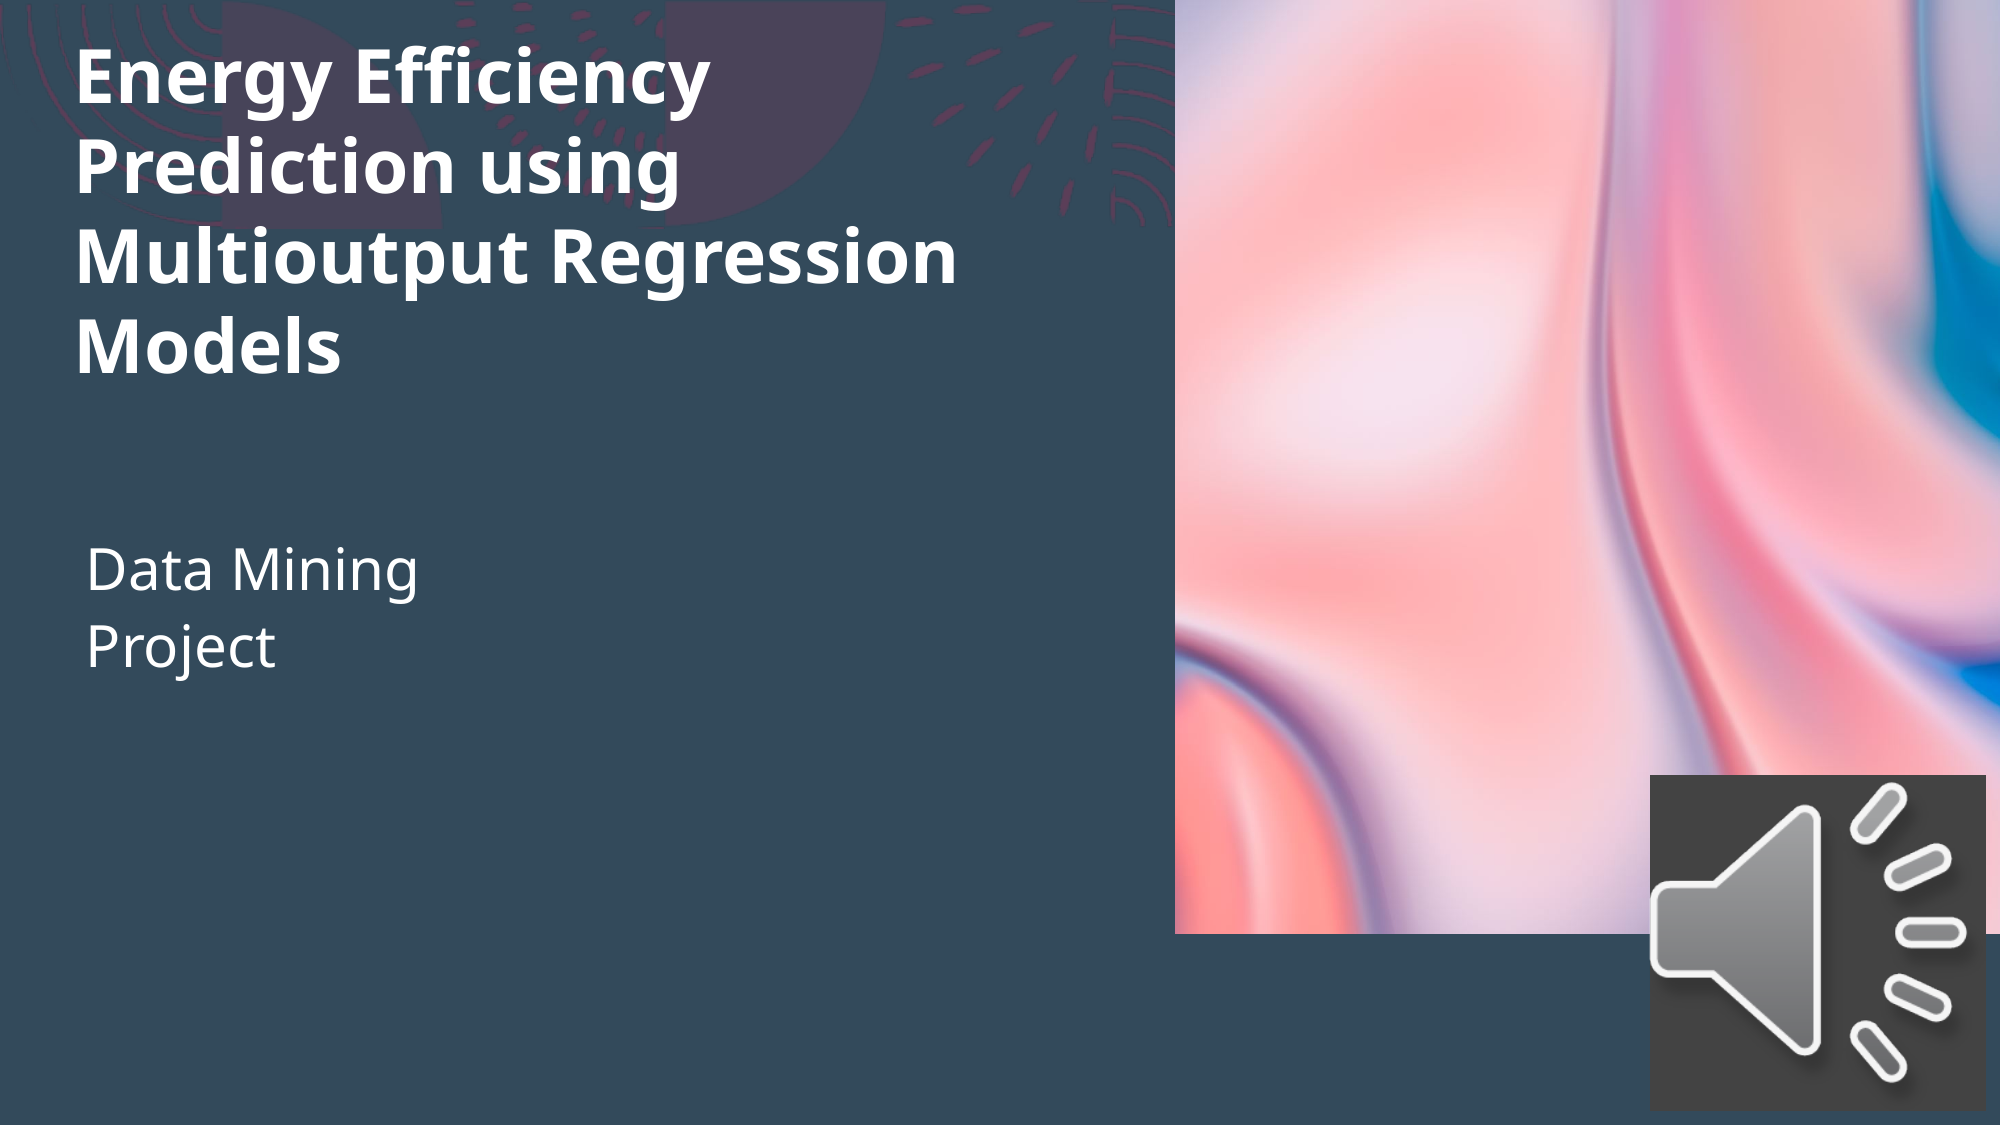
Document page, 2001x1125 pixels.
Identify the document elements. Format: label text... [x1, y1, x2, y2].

subtitle Data Mining Project [70, 518, 633, 638]
picture [1174, 0, 2000, 1112]
title Energy Efficiency Prediction using Multioutput Regression Models [58, 57, 1086, 487]
